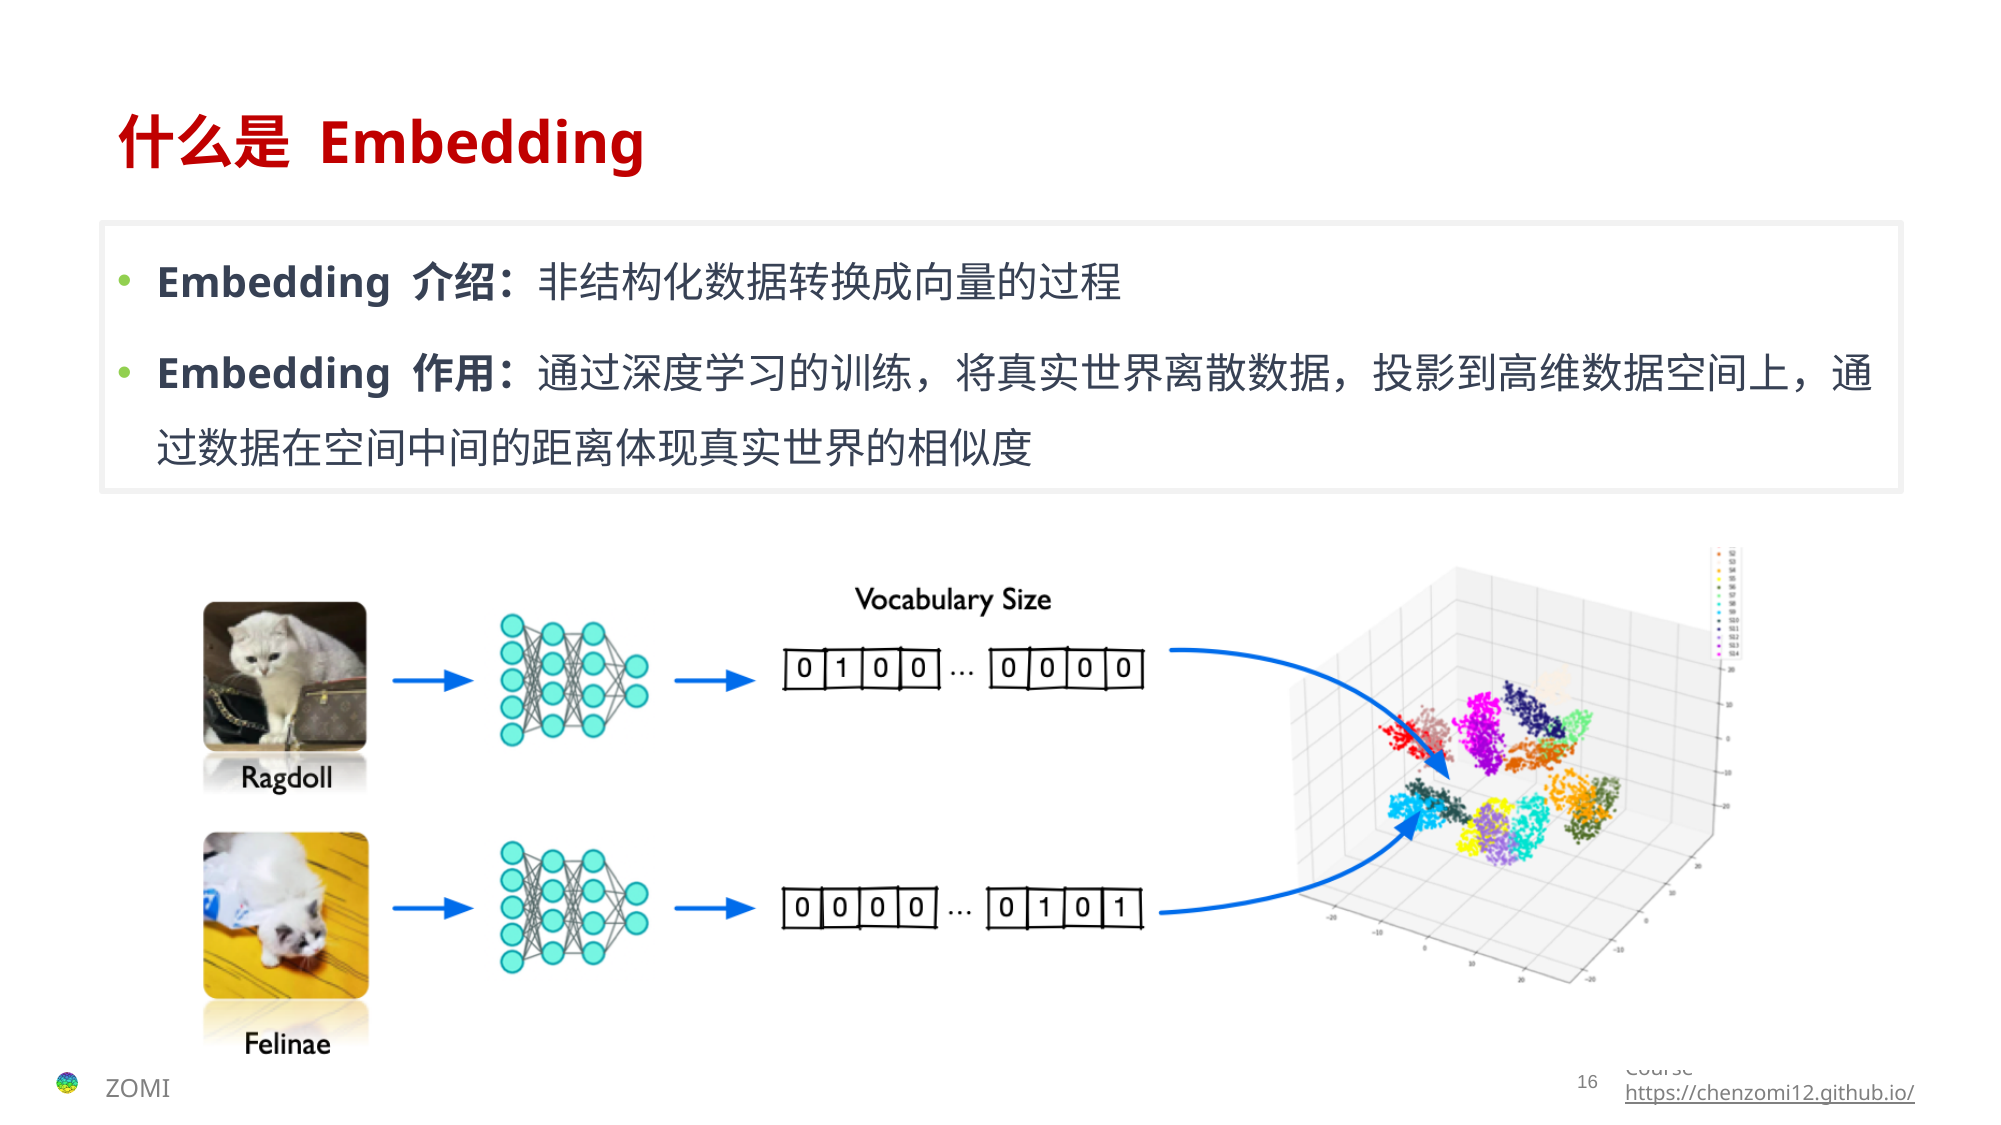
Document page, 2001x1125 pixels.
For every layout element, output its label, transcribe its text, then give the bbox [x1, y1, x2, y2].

picture [57, 1073, 77, 1093]
list Embedding 介绍：非结构化数据转换成向量的过程 Embedding 作用：通过深度学习的训练，将真实世界离散数据，投影到高维数据空间上，通过数据在空间中间的距离体现真实世界的相似度 [102, 223, 1901, 492]
title 什么是 Embedding [102, 91, 1901, 189]
picture [200, 546, 1753, 1071]
